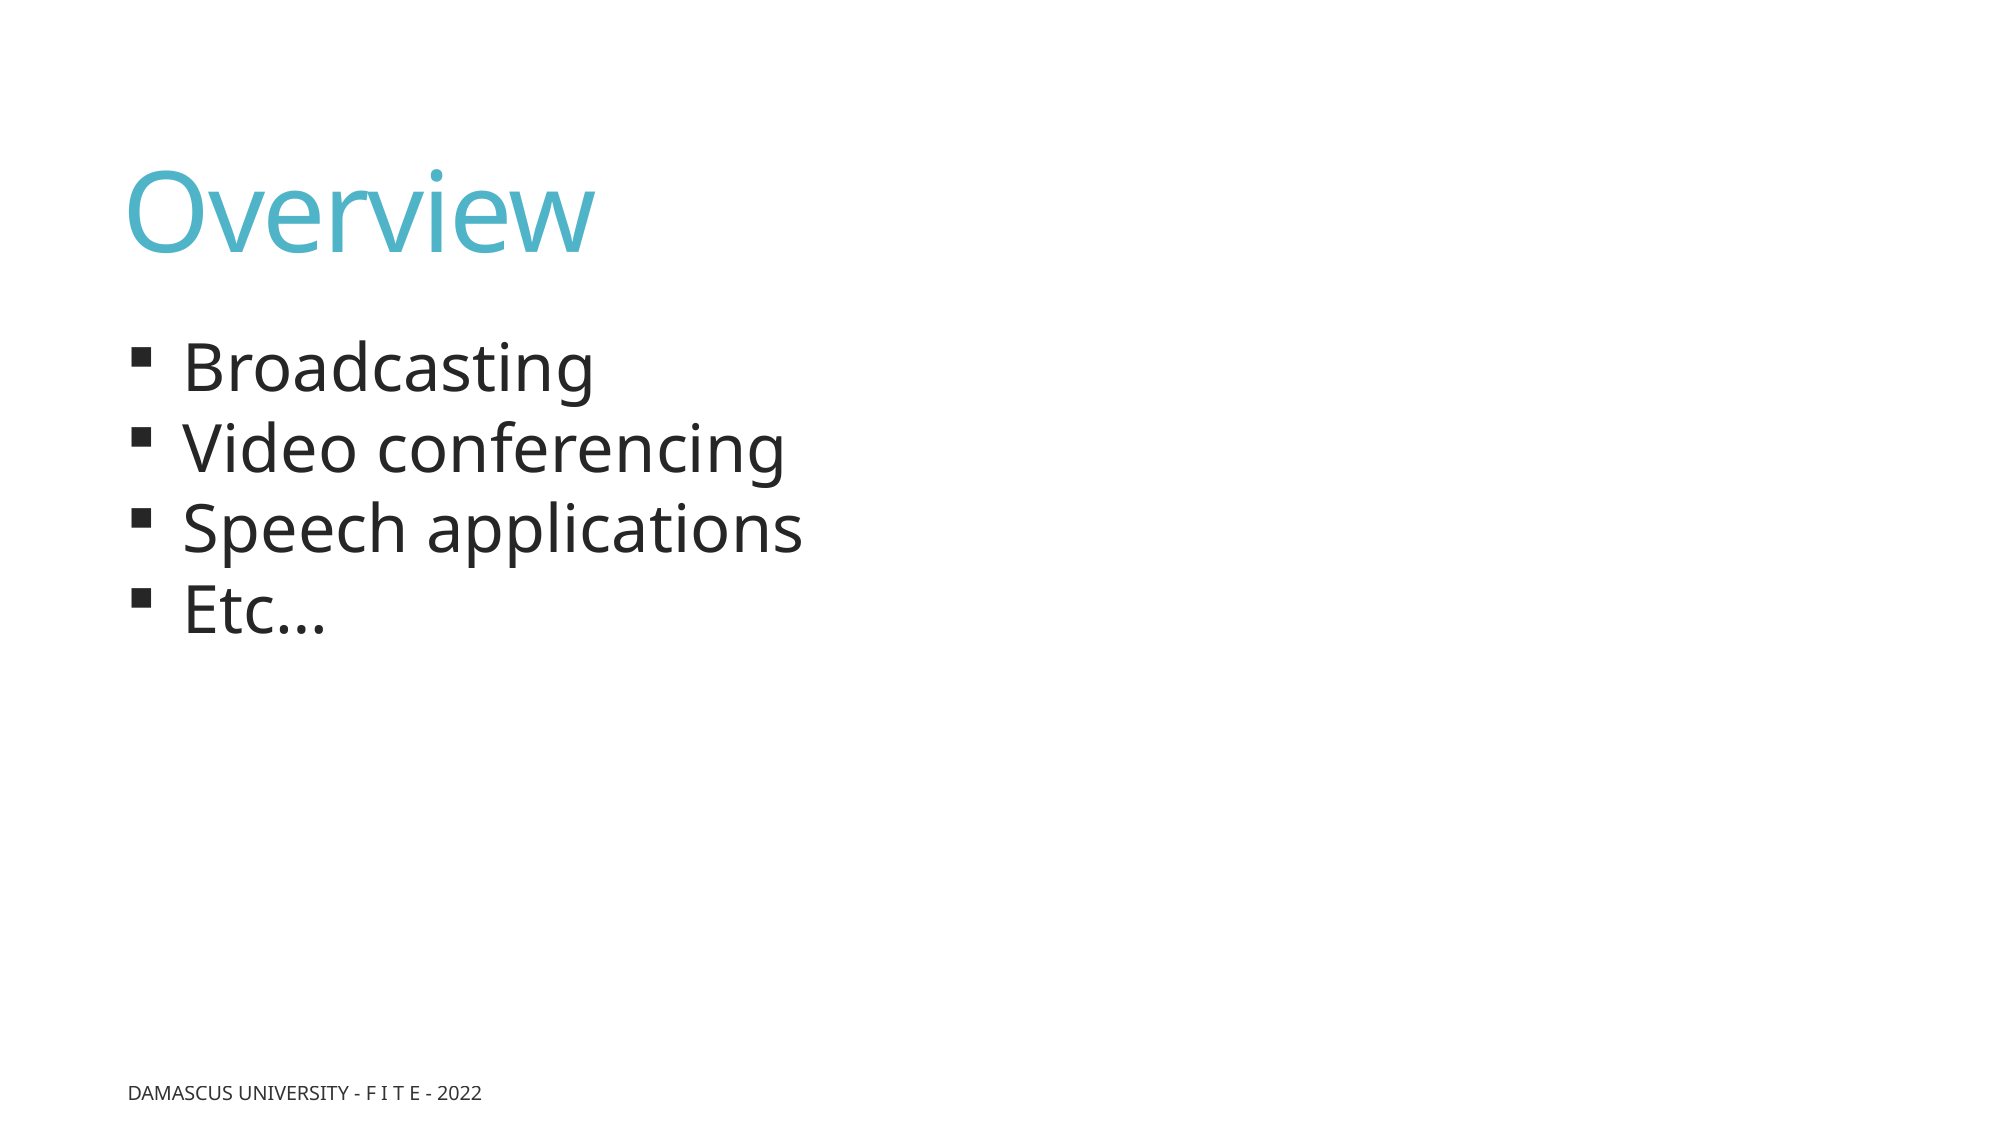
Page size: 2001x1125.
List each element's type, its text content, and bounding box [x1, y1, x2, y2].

list Broadcasting Video conferencing Speech applications Etc… [111, 329, 1876, 948]
footer Damascus University - F I T E - 2022 [112, 1075, 938, 1113]
title Overview [107, 81, 1875, 354]
